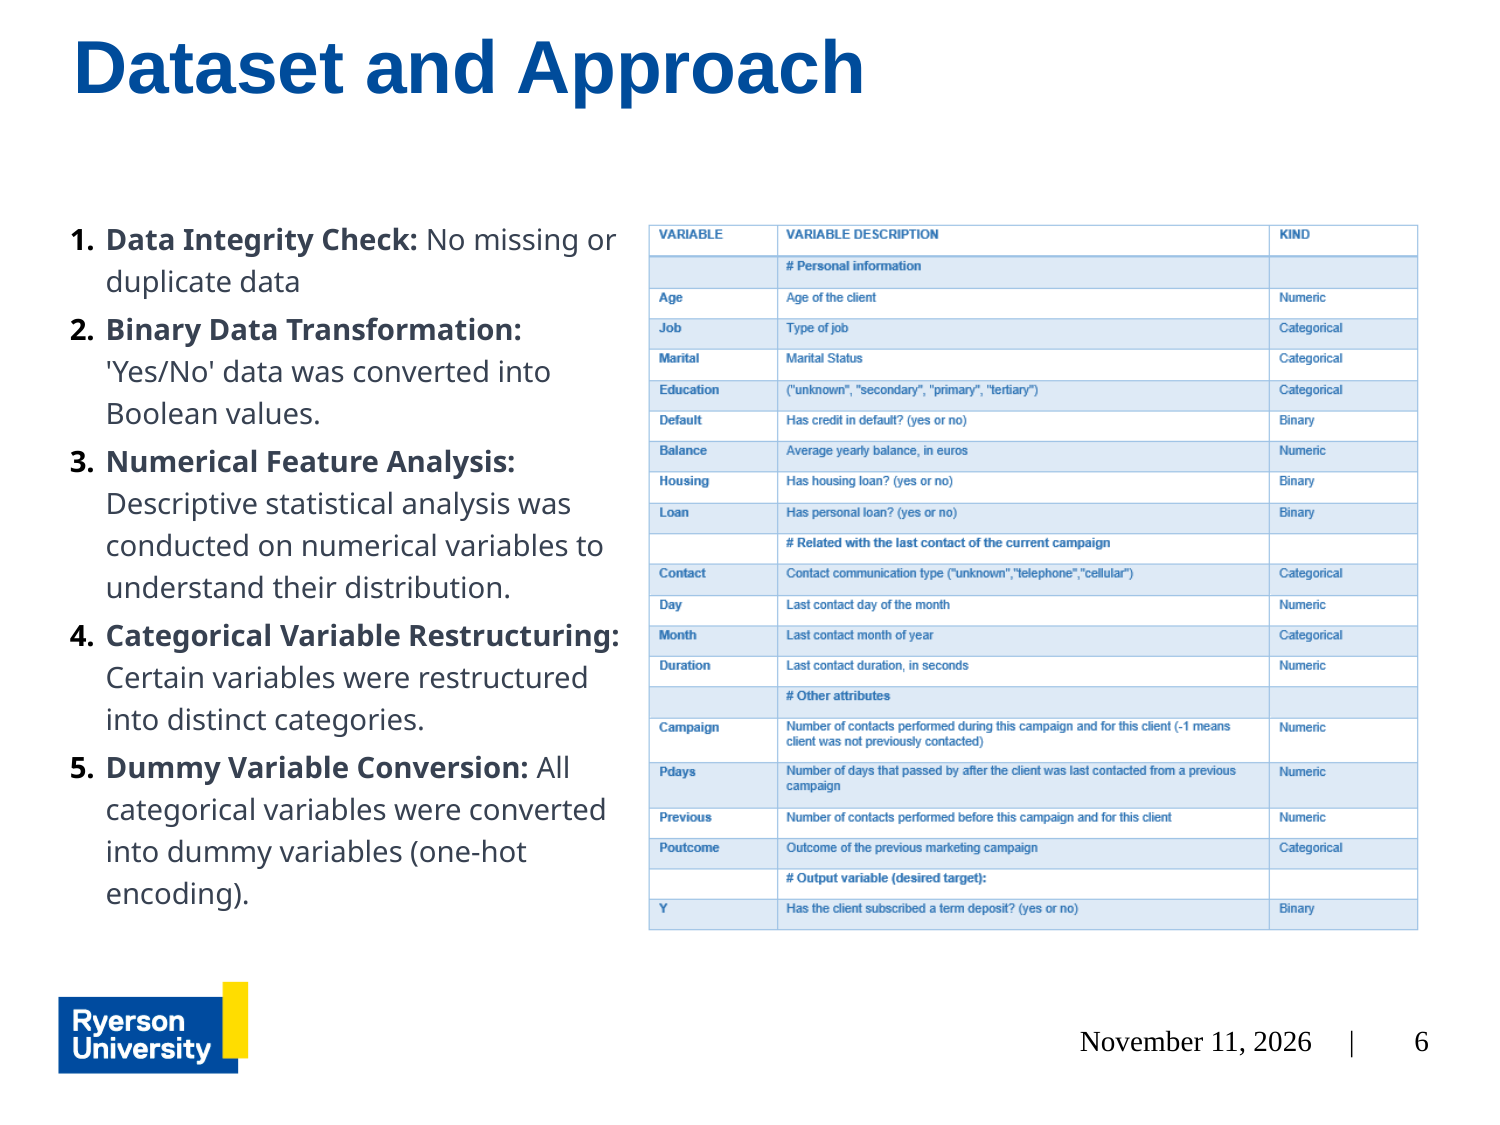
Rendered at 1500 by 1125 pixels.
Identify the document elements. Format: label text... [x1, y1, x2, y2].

text_box Dataset and Approach [58, 26, 1445, 174]
list Data Integrity Check: No missing or duplicate data Binary Data Transformation: 'Yes/No' data was converted into Boolean values. Numerical Feature Analysis: Descriptive statistical analysis was conducted on numerical variables to understand their distribution. Categorical Variable Restructuring: Certain variables were restructured into distinct categories. Dummy Variable Conversion: All categorical variables were converted into dummy variables (one-hot encoding). [54, 206, 640, 955]
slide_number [963, 1009, 1336, 1070]
picture [0, 0, 1500, 1125]
slide_number 6 [1336, 1009, 1445, 1070]
